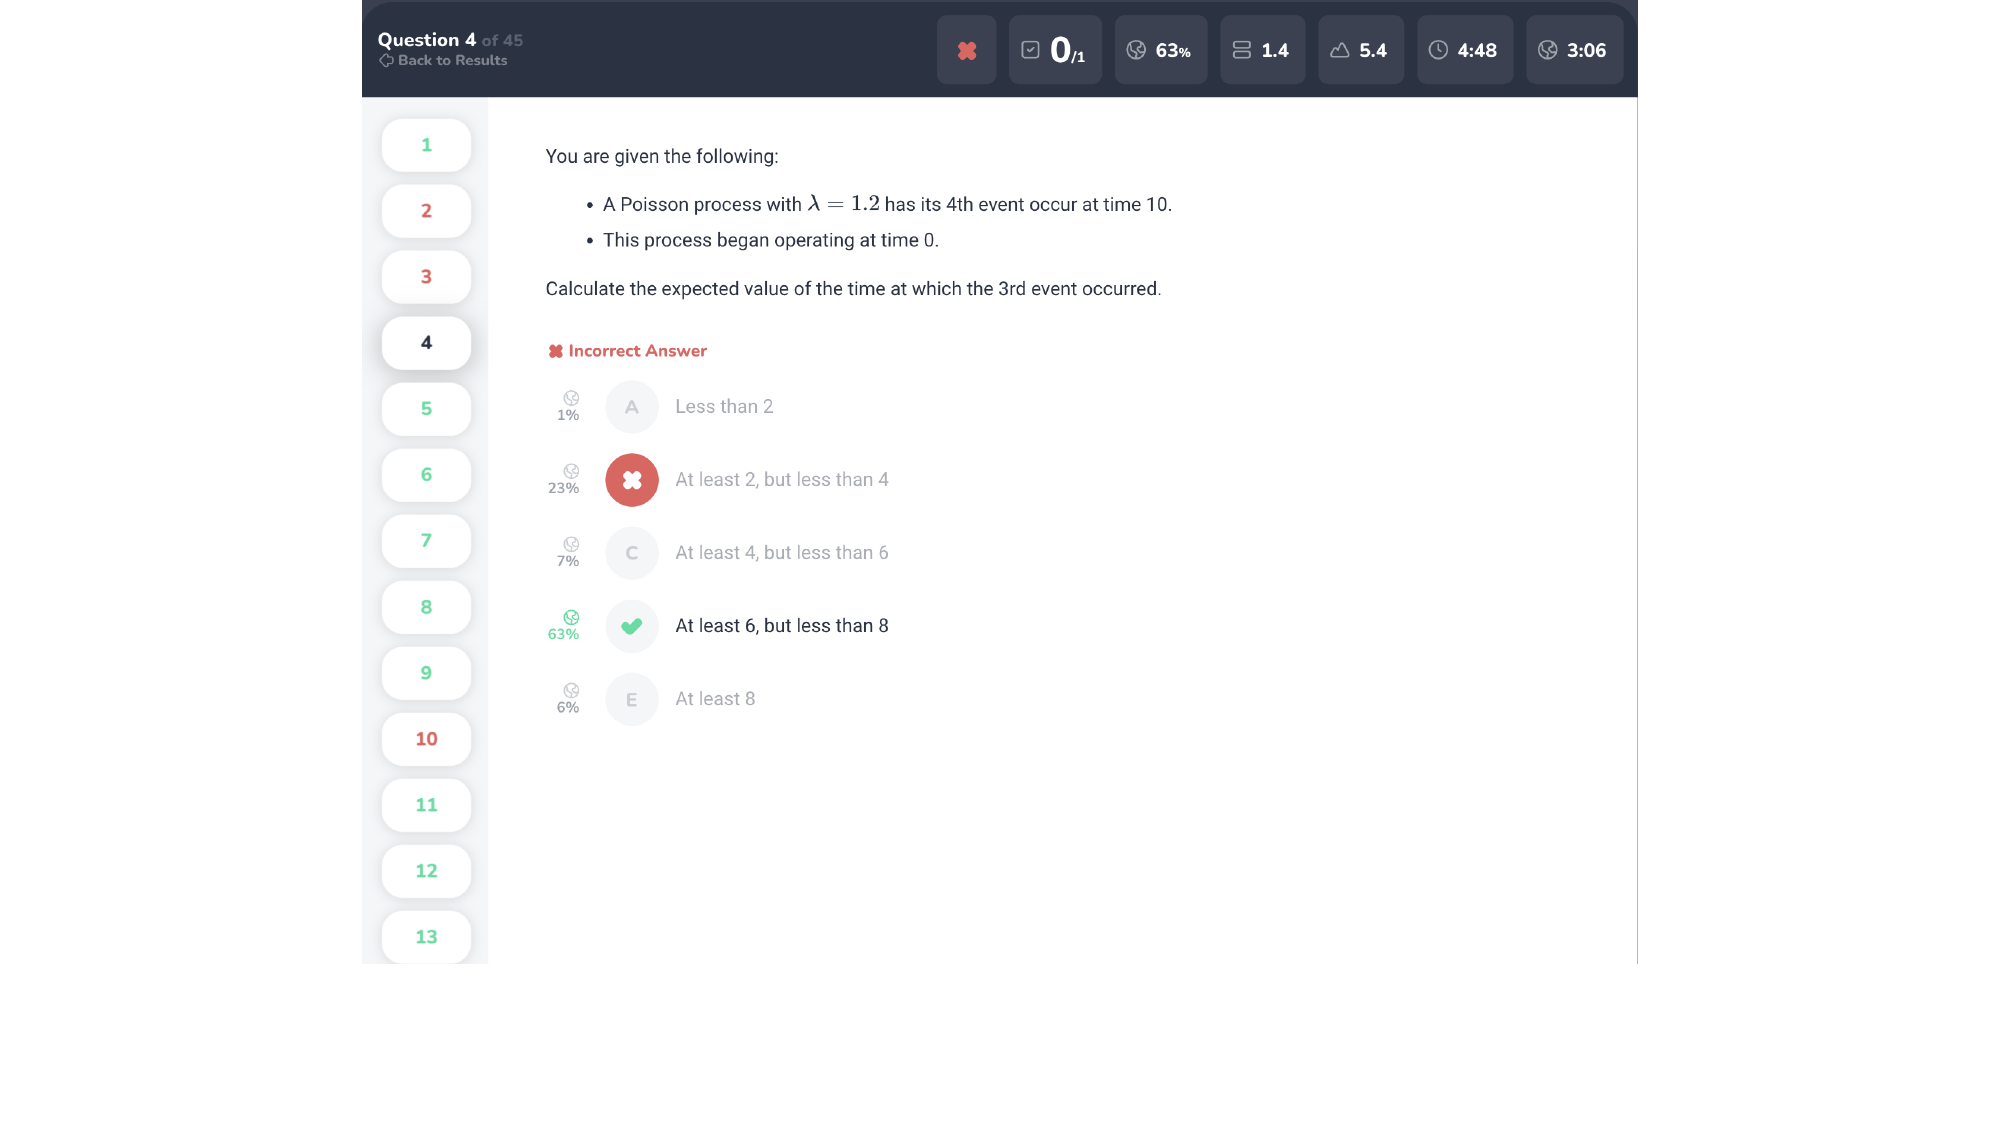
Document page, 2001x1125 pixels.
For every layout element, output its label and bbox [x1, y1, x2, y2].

picture [361, 0, 1638, 965]
